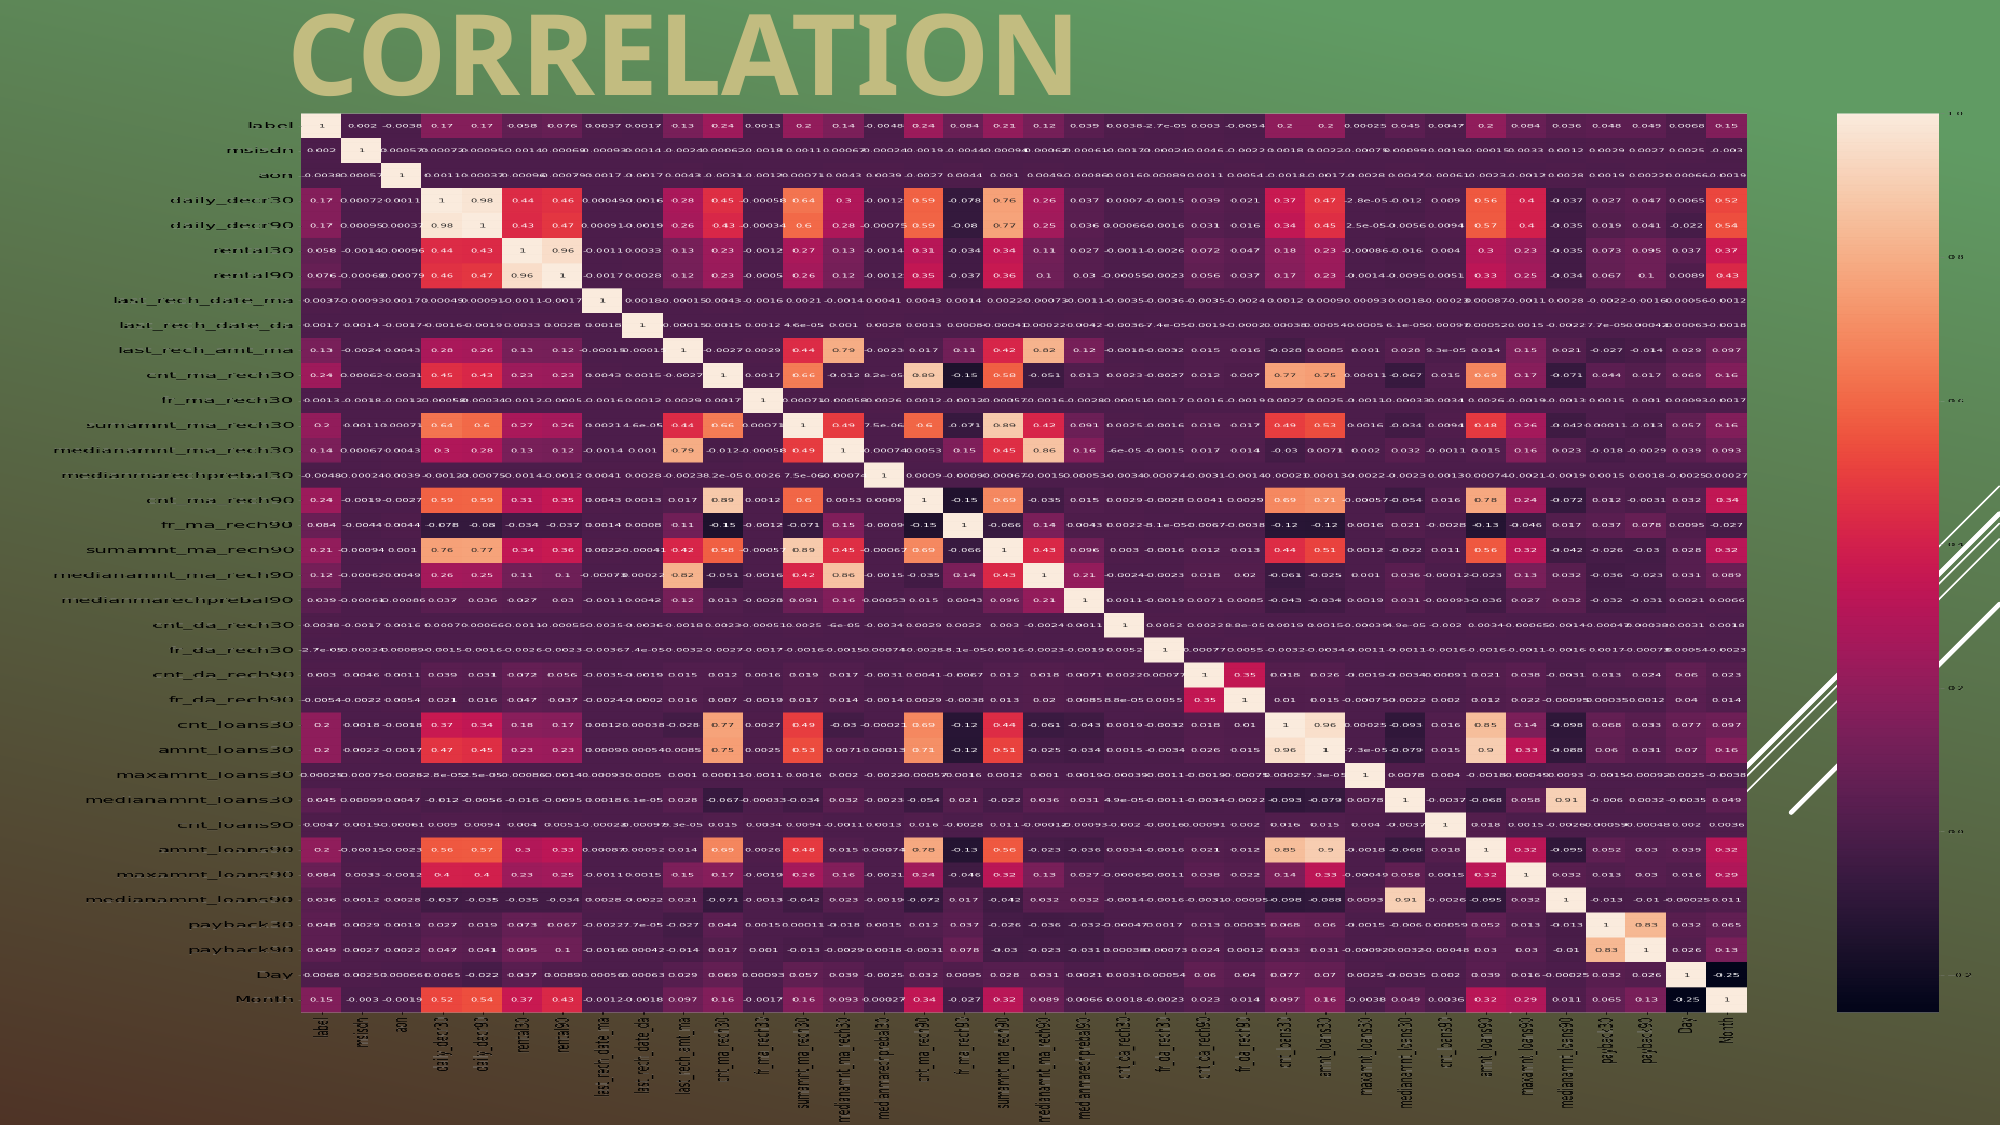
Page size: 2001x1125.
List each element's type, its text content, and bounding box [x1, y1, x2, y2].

text_box CORRELATION [272, 0, 1097, 108]
picture [45, 108, 1981, 1125]
